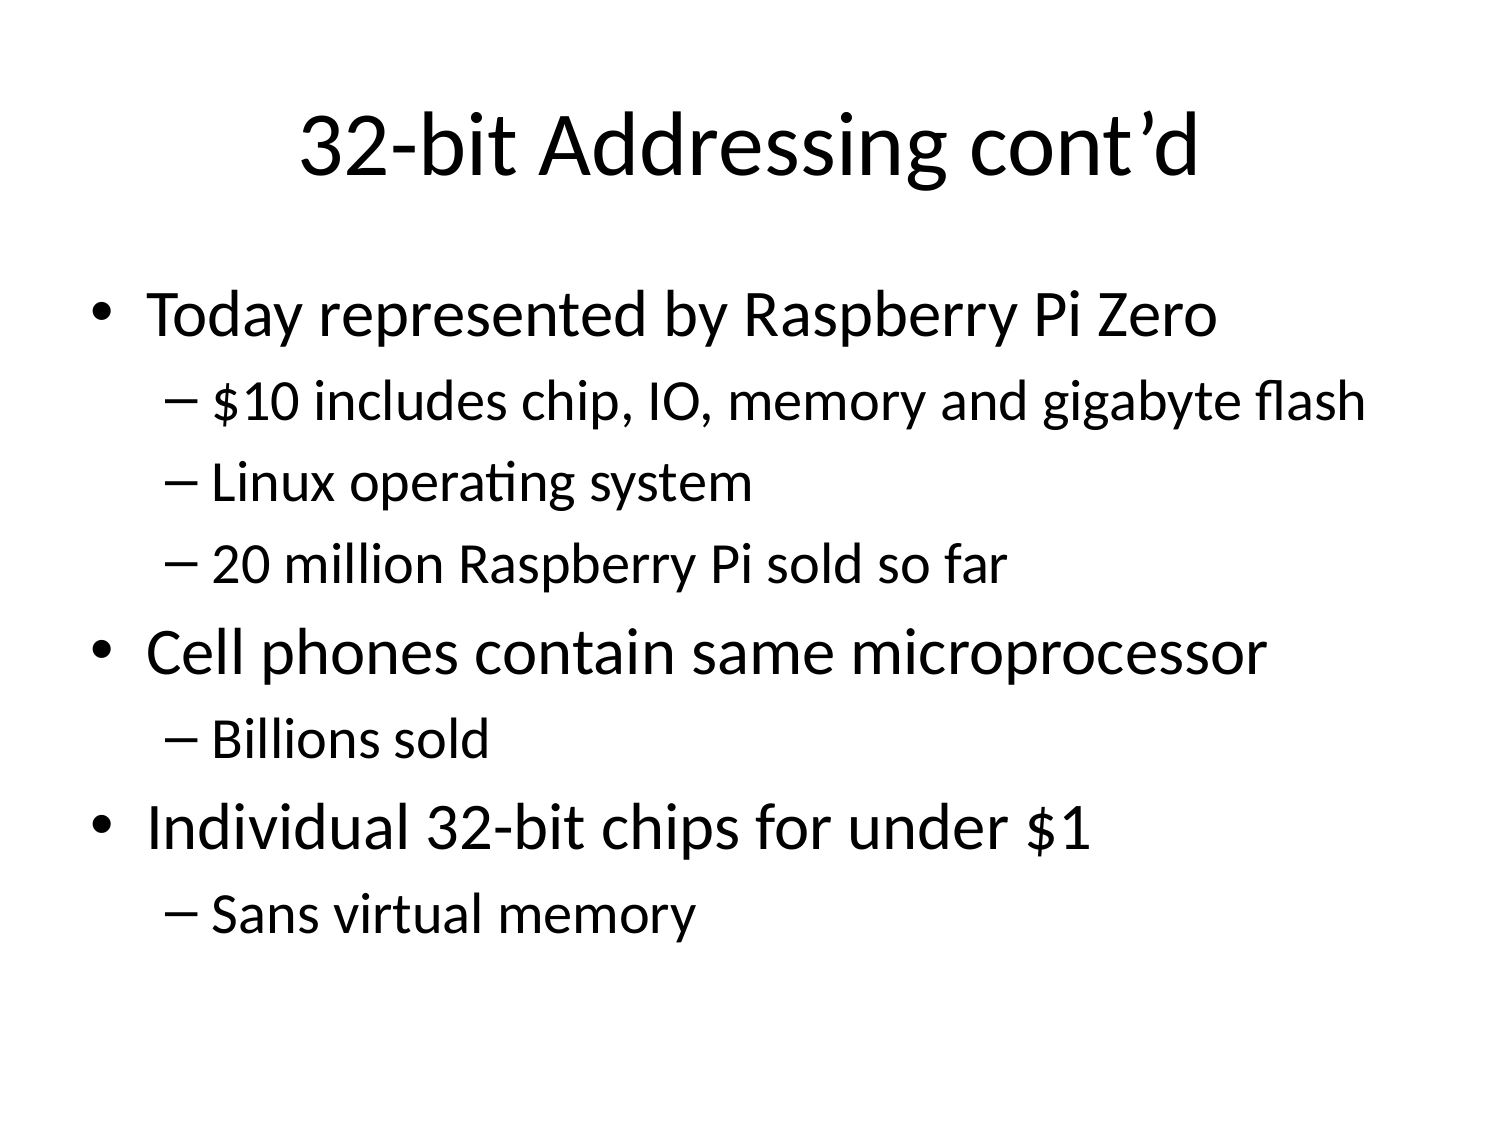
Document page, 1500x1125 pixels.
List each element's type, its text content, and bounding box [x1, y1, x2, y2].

list Today represented by Raspberry Pi Zero $10 includes chip, IO, memory and gigabyte flash Linux operating system 20 million Raspberry Pi sold so far Cell phones contain same microprocessor Billions sold Individual 32-bit chips for under $1 Sans virtual memory [75, 262, 1425, 1005]
title 32-bit Addressing cont’d [75, 45, 1425, 233]
